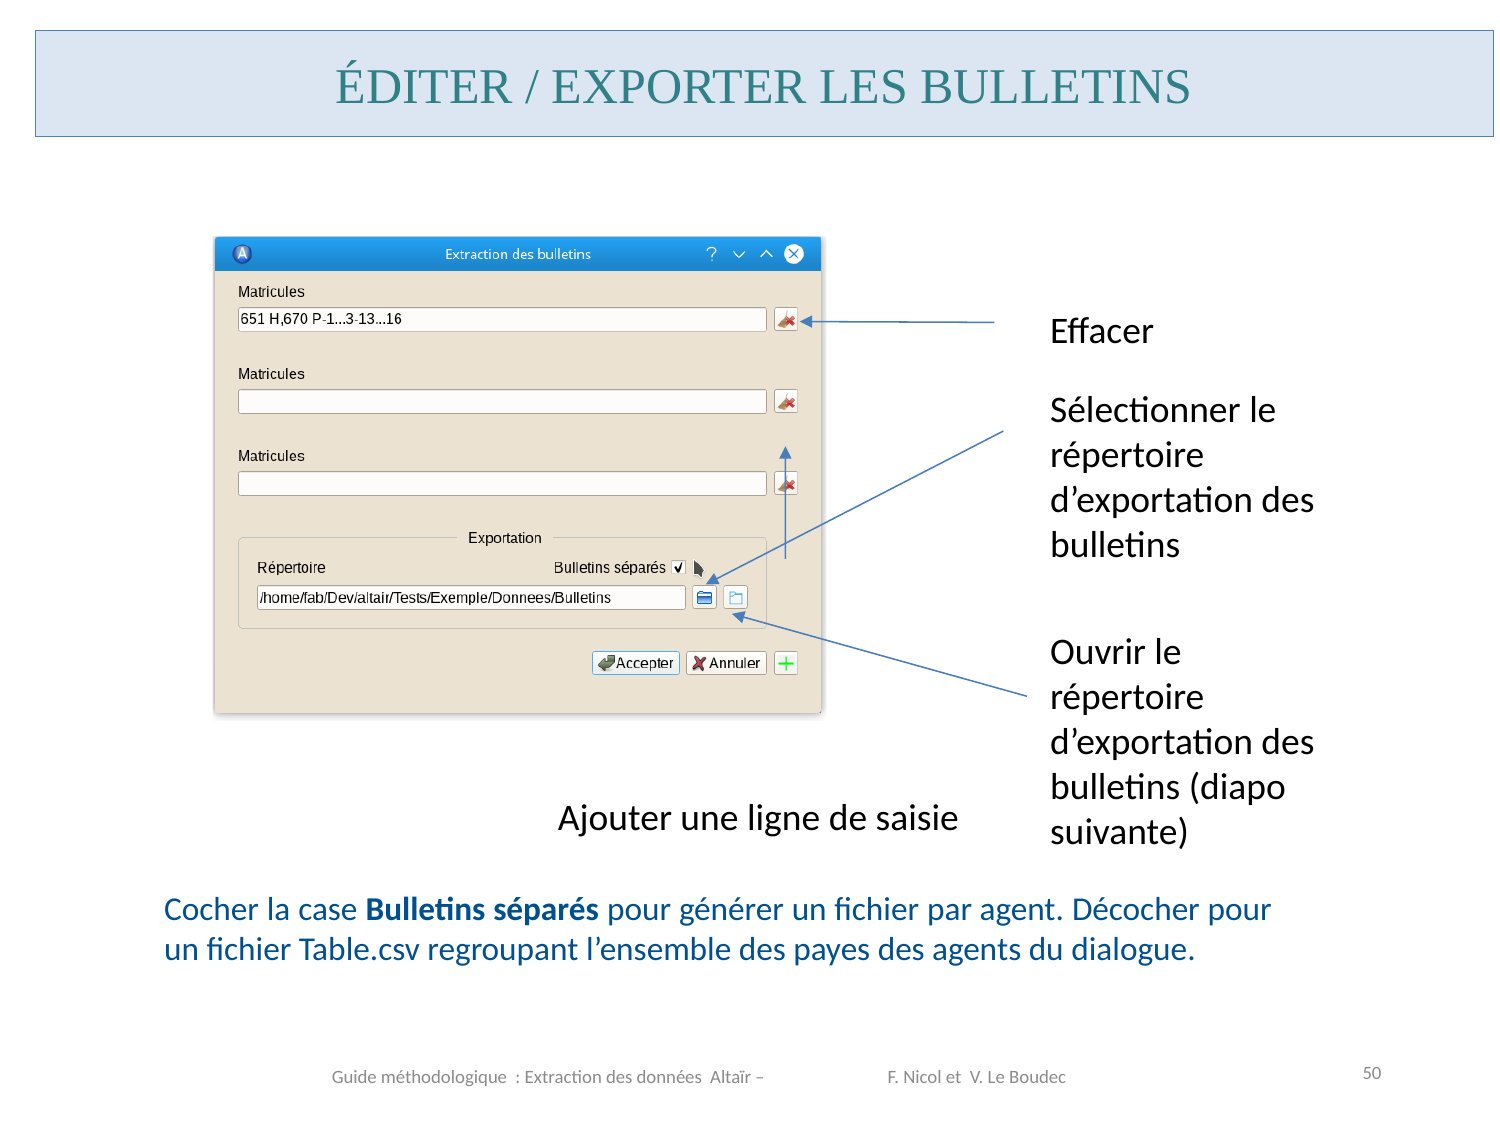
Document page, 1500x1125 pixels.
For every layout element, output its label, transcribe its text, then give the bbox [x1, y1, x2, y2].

text_box Cocher la case Bulletins séparés pour générer un fichier par agent. Décocher pour un fichier Table.csv regroupant l’ensemble des payes des agents du dialogue. [149, 879, 1288, 981]
text_box 1 [1059, 1042, 1397, 1102]
picture [212, 235, 827, 721]
text_box Sélectionner le répertoire d’exportation des bulletins [1035, 377, 1344, 573]
text_box Effacer [1035, 298, 1363, 358]
text_box [830, 430, 1004, 522]
text_box [830, 320, 995, 324]
text_box Ouvrir le répertoire d’exportation des bulletins (diapo suivante) [1035, 619, 1344, 904]
text_box [830, 640, 1028, 697]
text_box Guide méthodologique : Extraction des données Altaïr – F. Nicol et V. Le Boudec [306, 1046, 1092, 1107]
text_box Ajouter une ligne de saisie [543, 785, 1016, 851]
text_box éditer / EXPORTER les bulletins [35, 30, 1494, 137]
